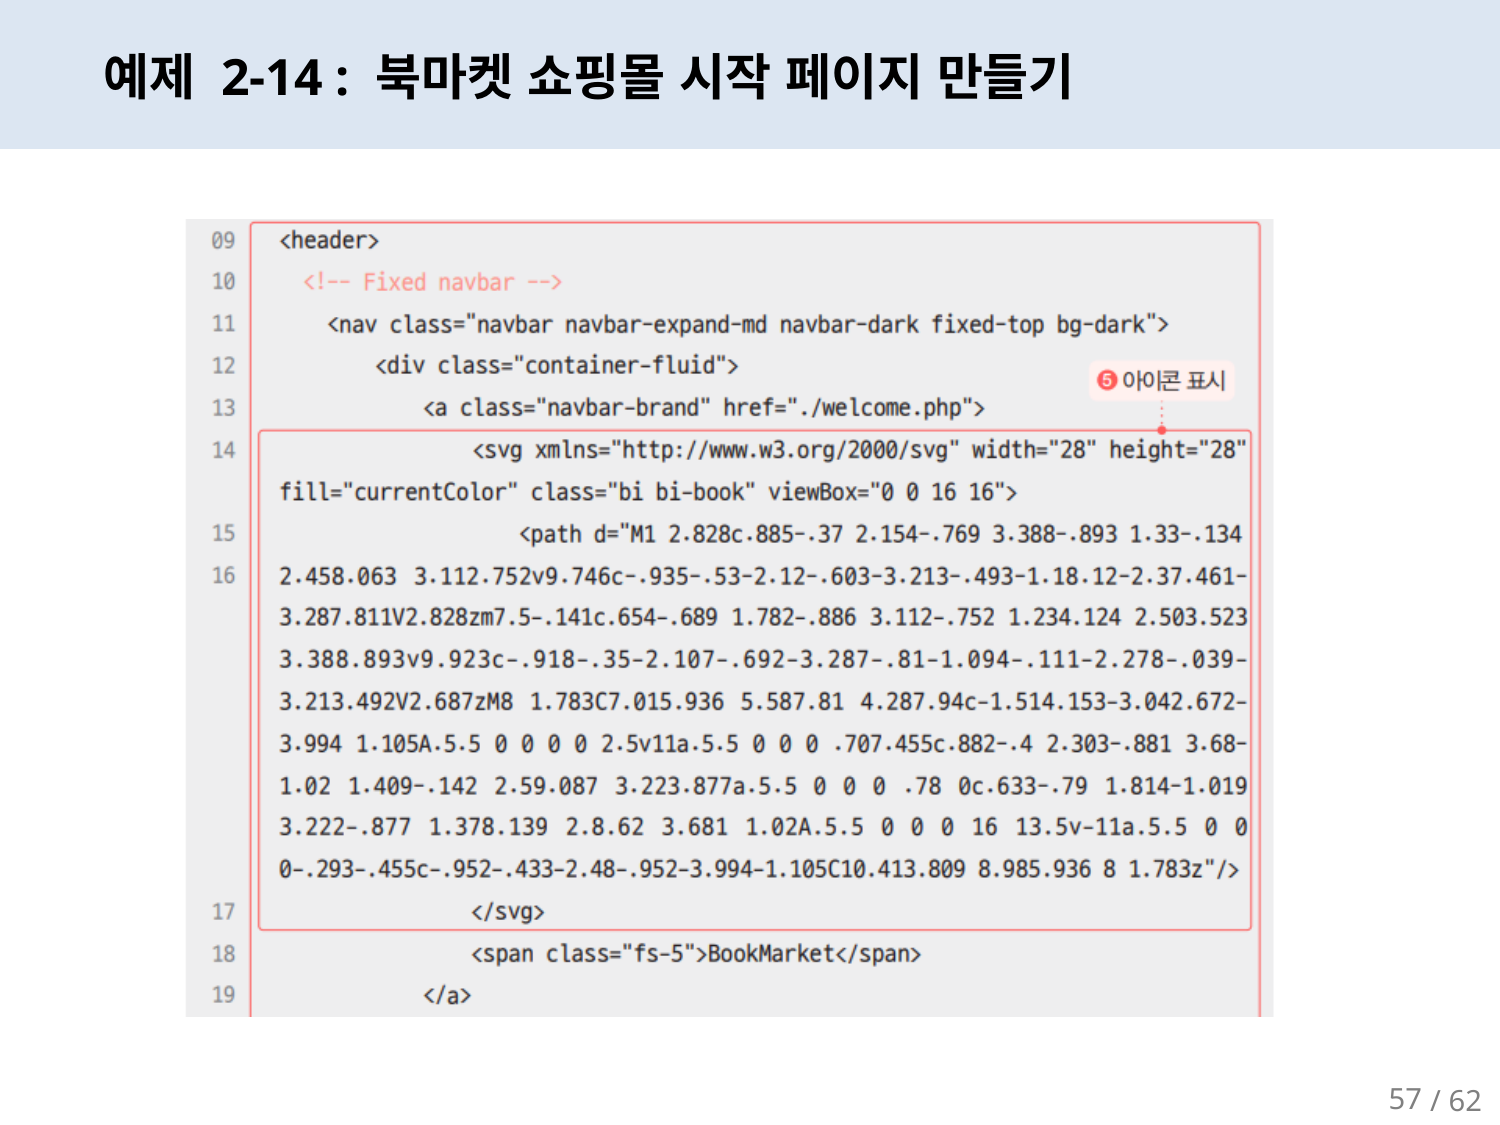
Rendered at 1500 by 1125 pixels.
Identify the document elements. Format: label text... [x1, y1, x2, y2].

picture [182, 219, 1281, 1017]
title 예제 2-14 : 북마켓 쇼핑몰 시작 페이지 만들기 [88, 30, 1211, 121]
